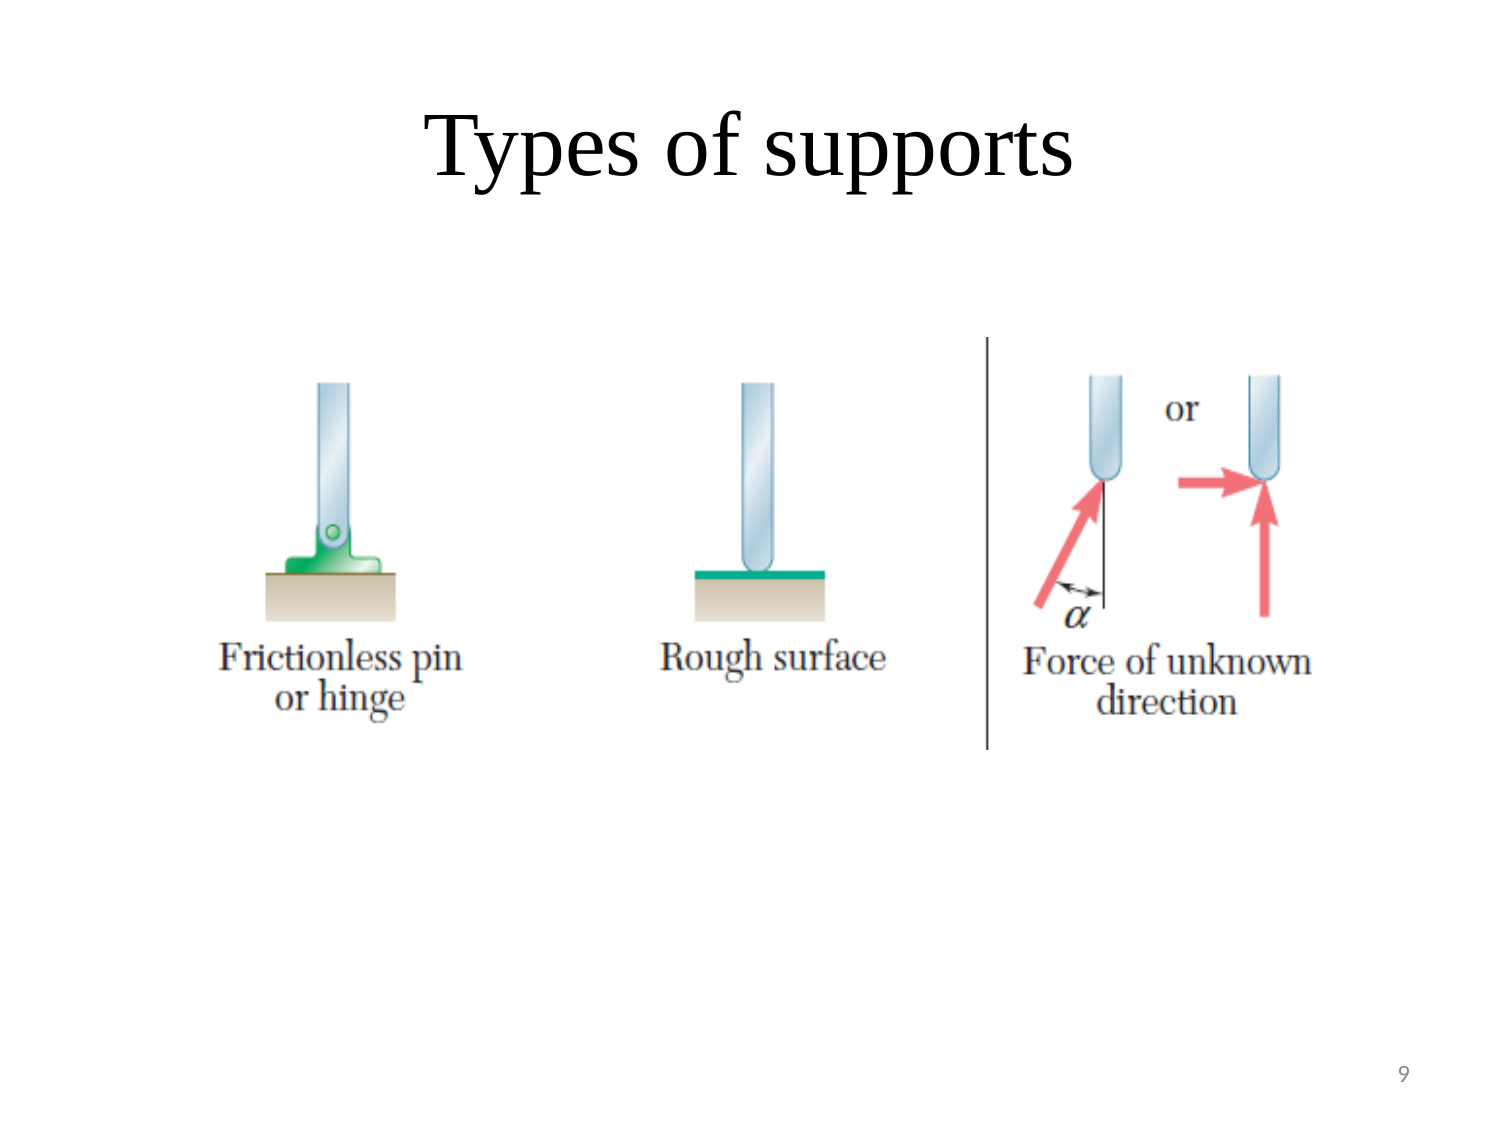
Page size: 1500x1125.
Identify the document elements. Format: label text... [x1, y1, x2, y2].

slide_number 9 [1074, 1042, 1425, 1103]
title Types of supports [75, 45, 1425, 233]
picture [199, 337, 1313, 751]
